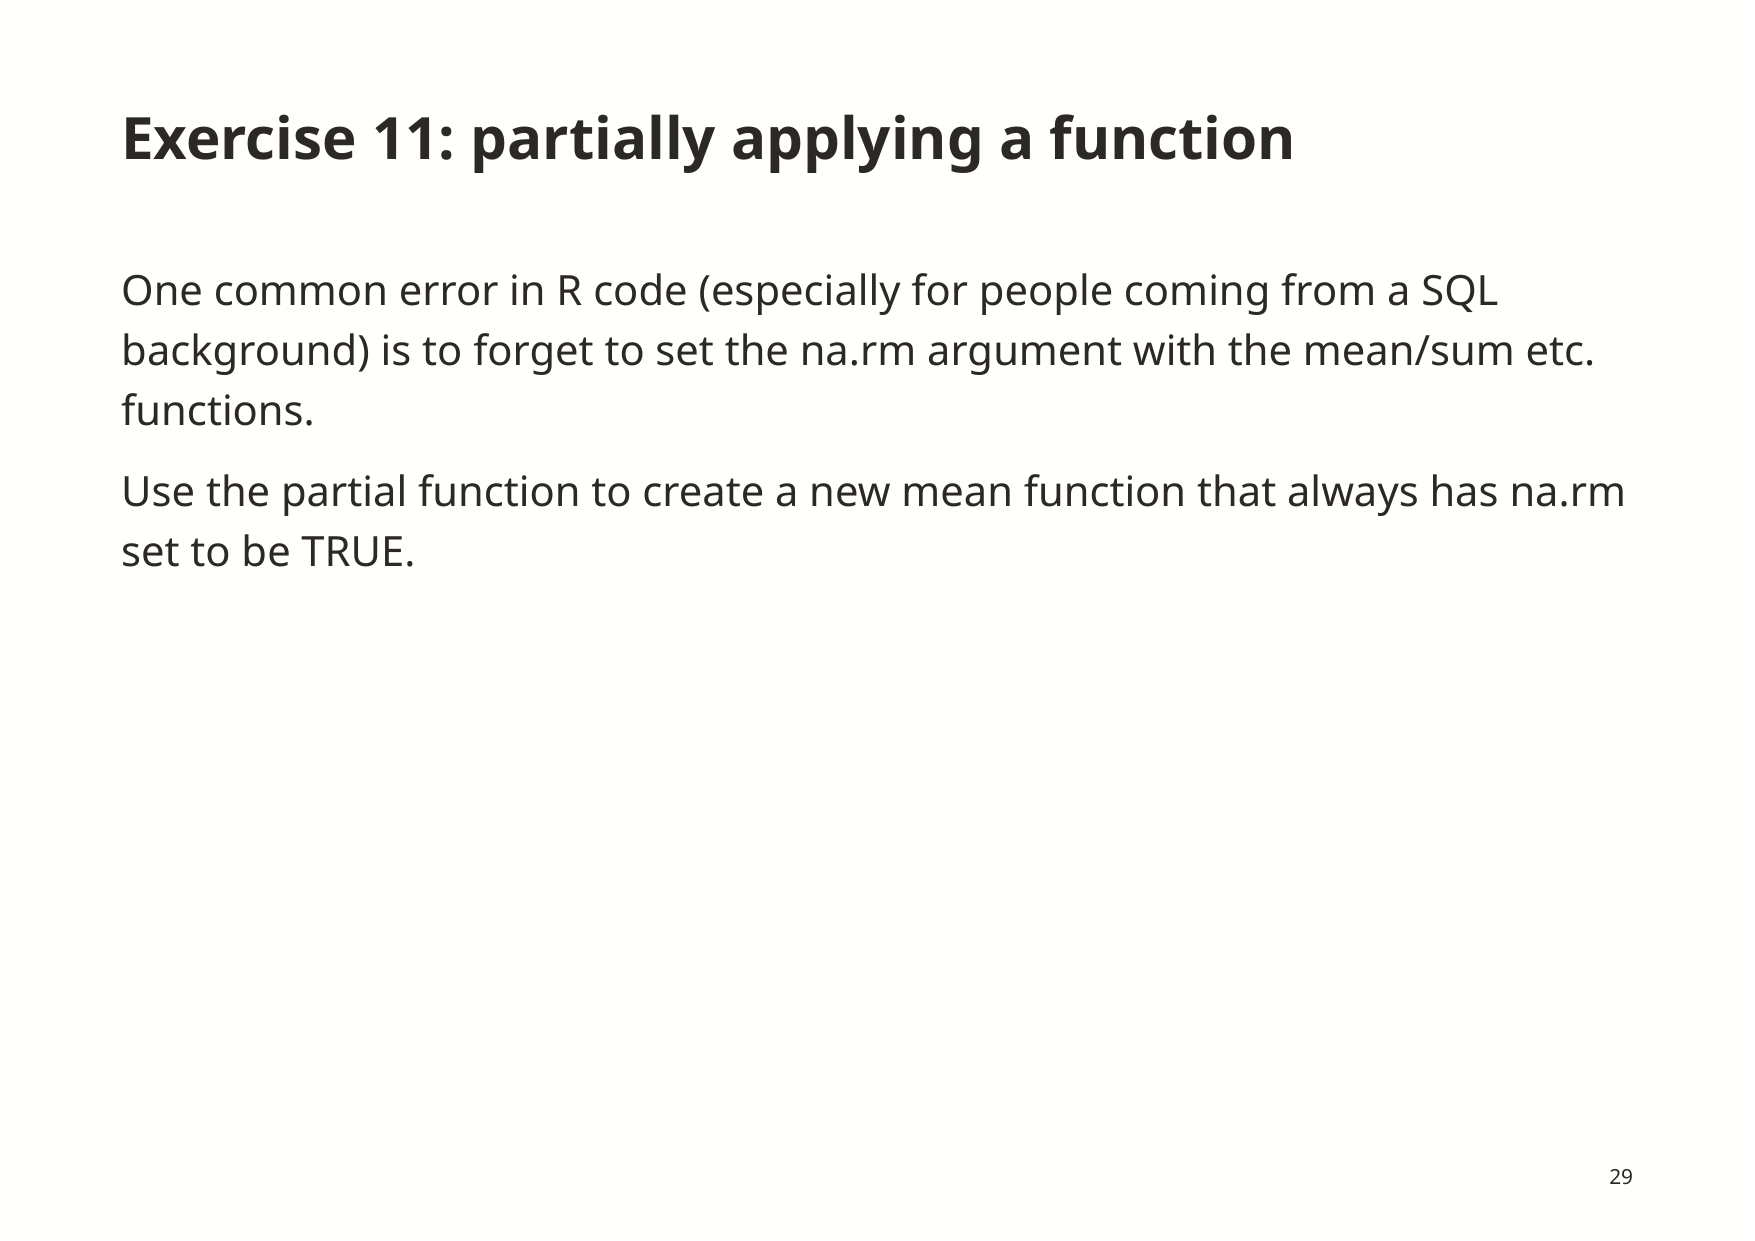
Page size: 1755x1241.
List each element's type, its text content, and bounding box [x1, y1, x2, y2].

list One common error in R code (especially for people coming from a SQL background) is to forget to set the na.rm argument with the mean/sum etc. functions. Use the partial function to create a new mean function that always has na.rm set to be TRUE. [109, 242, 1645, 1151]
slide_number 29 [1526, 1151, 1645, 1211]
title Exercise 11: partially applying a function [109, 64, 1645, 184]
